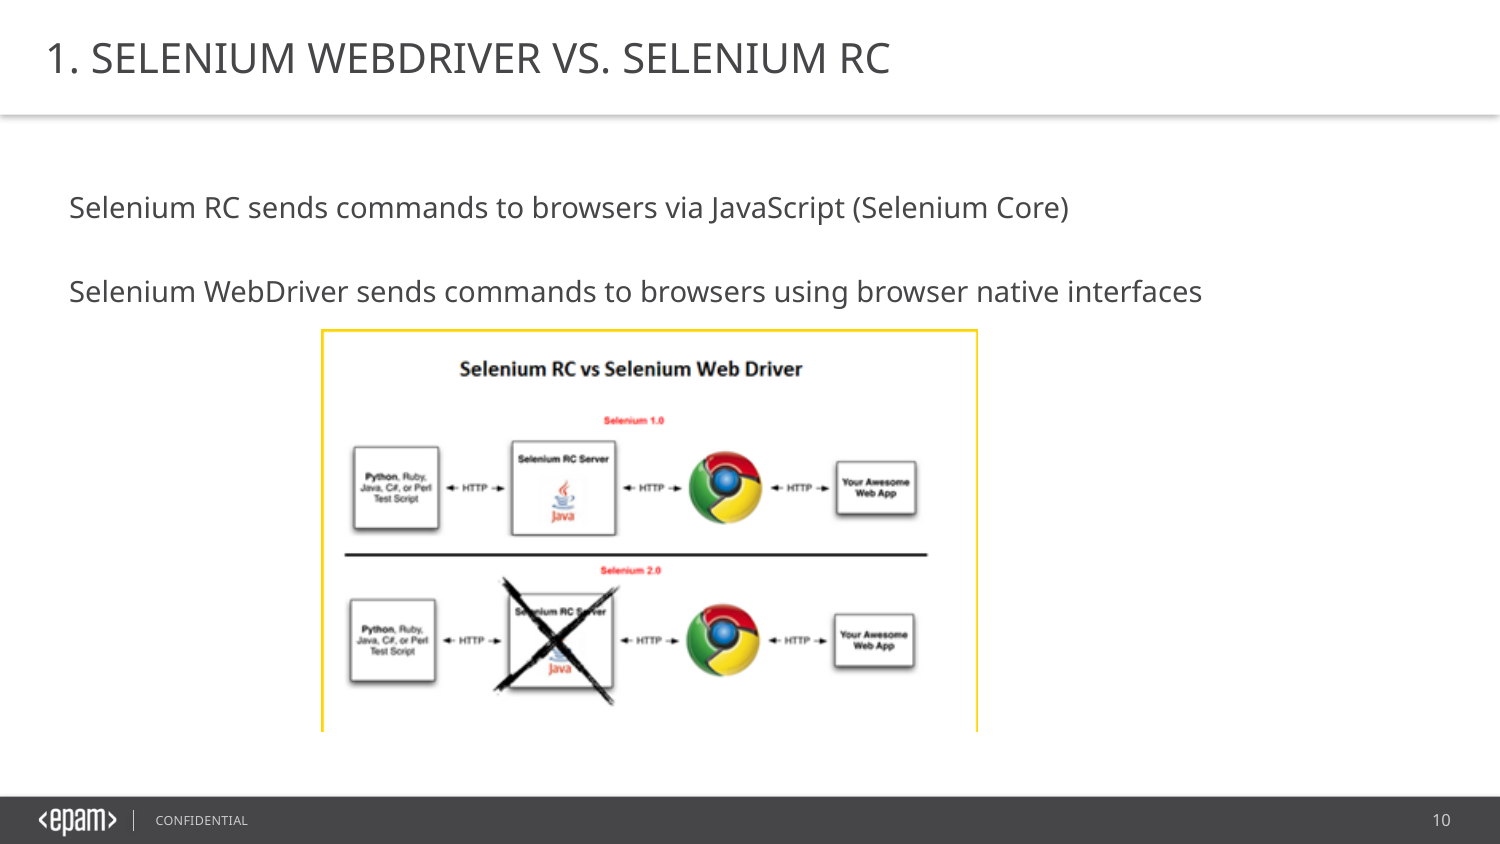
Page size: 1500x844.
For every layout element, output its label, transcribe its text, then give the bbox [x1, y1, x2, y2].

list 1. SELENIUM WEBDRIVER VS. SELENIUM RC [0, 0, 1500, 115]
picture [321, 329, 978, 733]
picture [38, 808, 117, 837]
list Selenium RC sends commands to browsers via JavaScript (Selenium Core) Selenium WebDriver sends commands to browsers using browser native interfaces [57, 176, 1426, 732]
